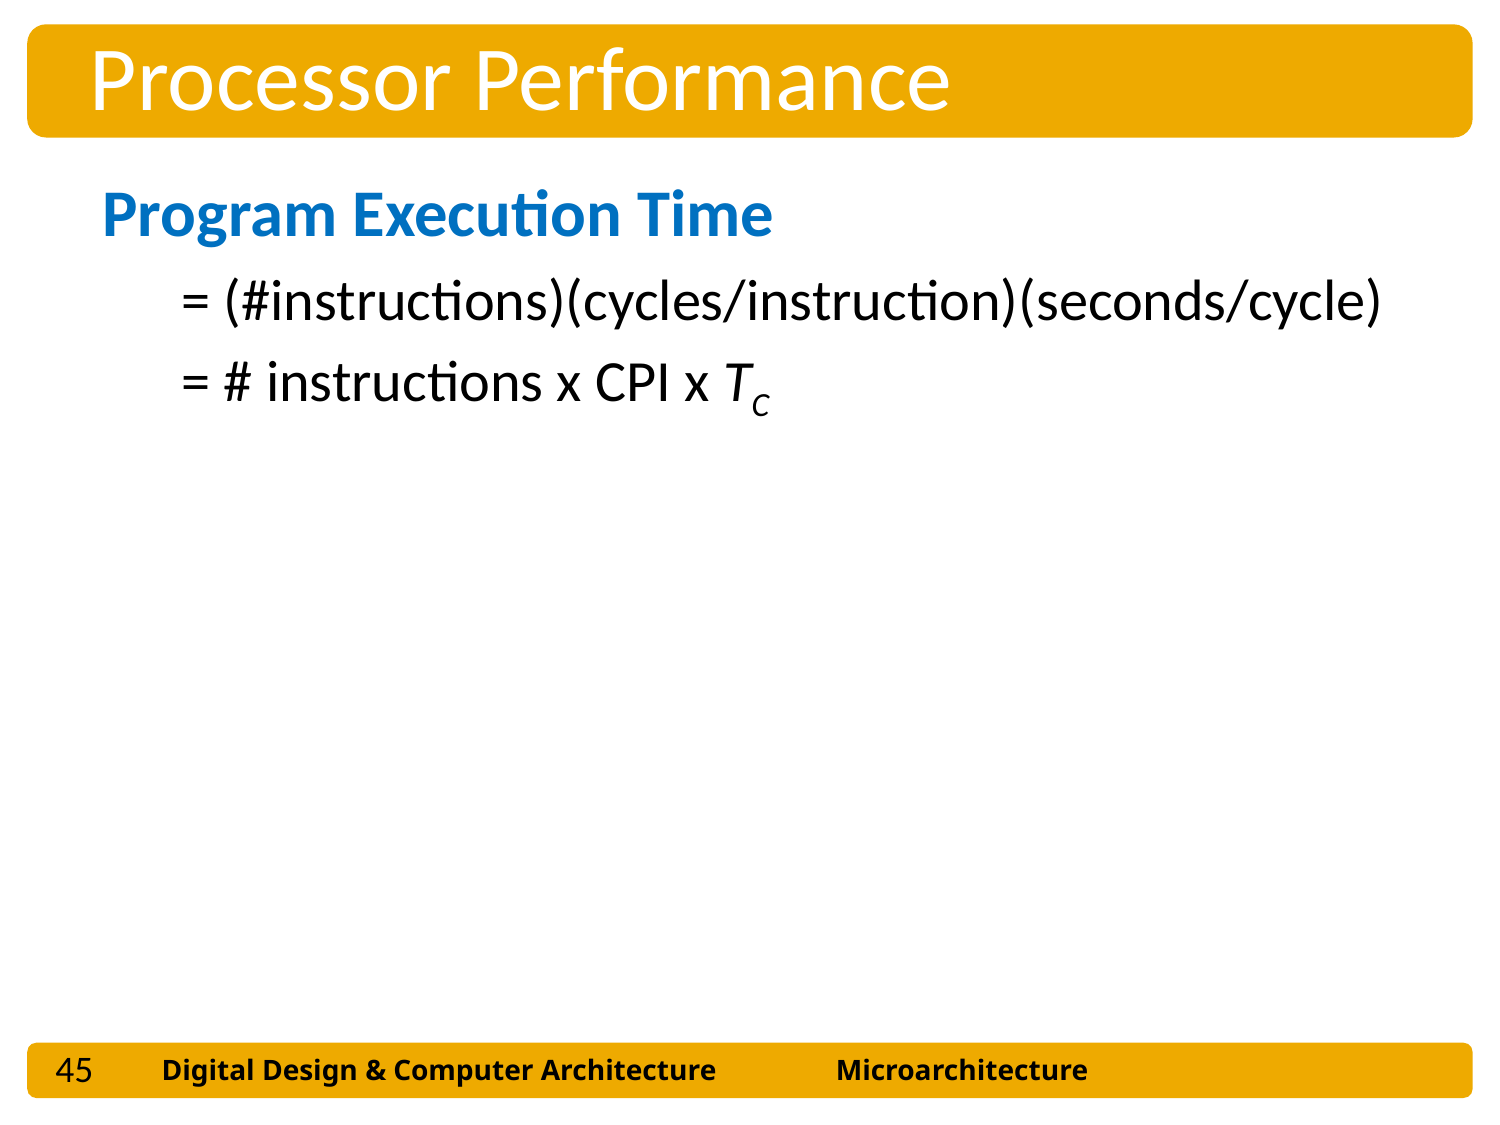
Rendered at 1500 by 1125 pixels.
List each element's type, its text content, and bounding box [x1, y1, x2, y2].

slide_number 45 [40, 1037, 164, 1096]
text_box Processor Performance [75, 11, 1450, 136]
text_box Program Execution Time = (#instructions)(cycles/instruction)(seconds/cycle) = # instructions x CPI x TC [87, 162, 1438, 975]
